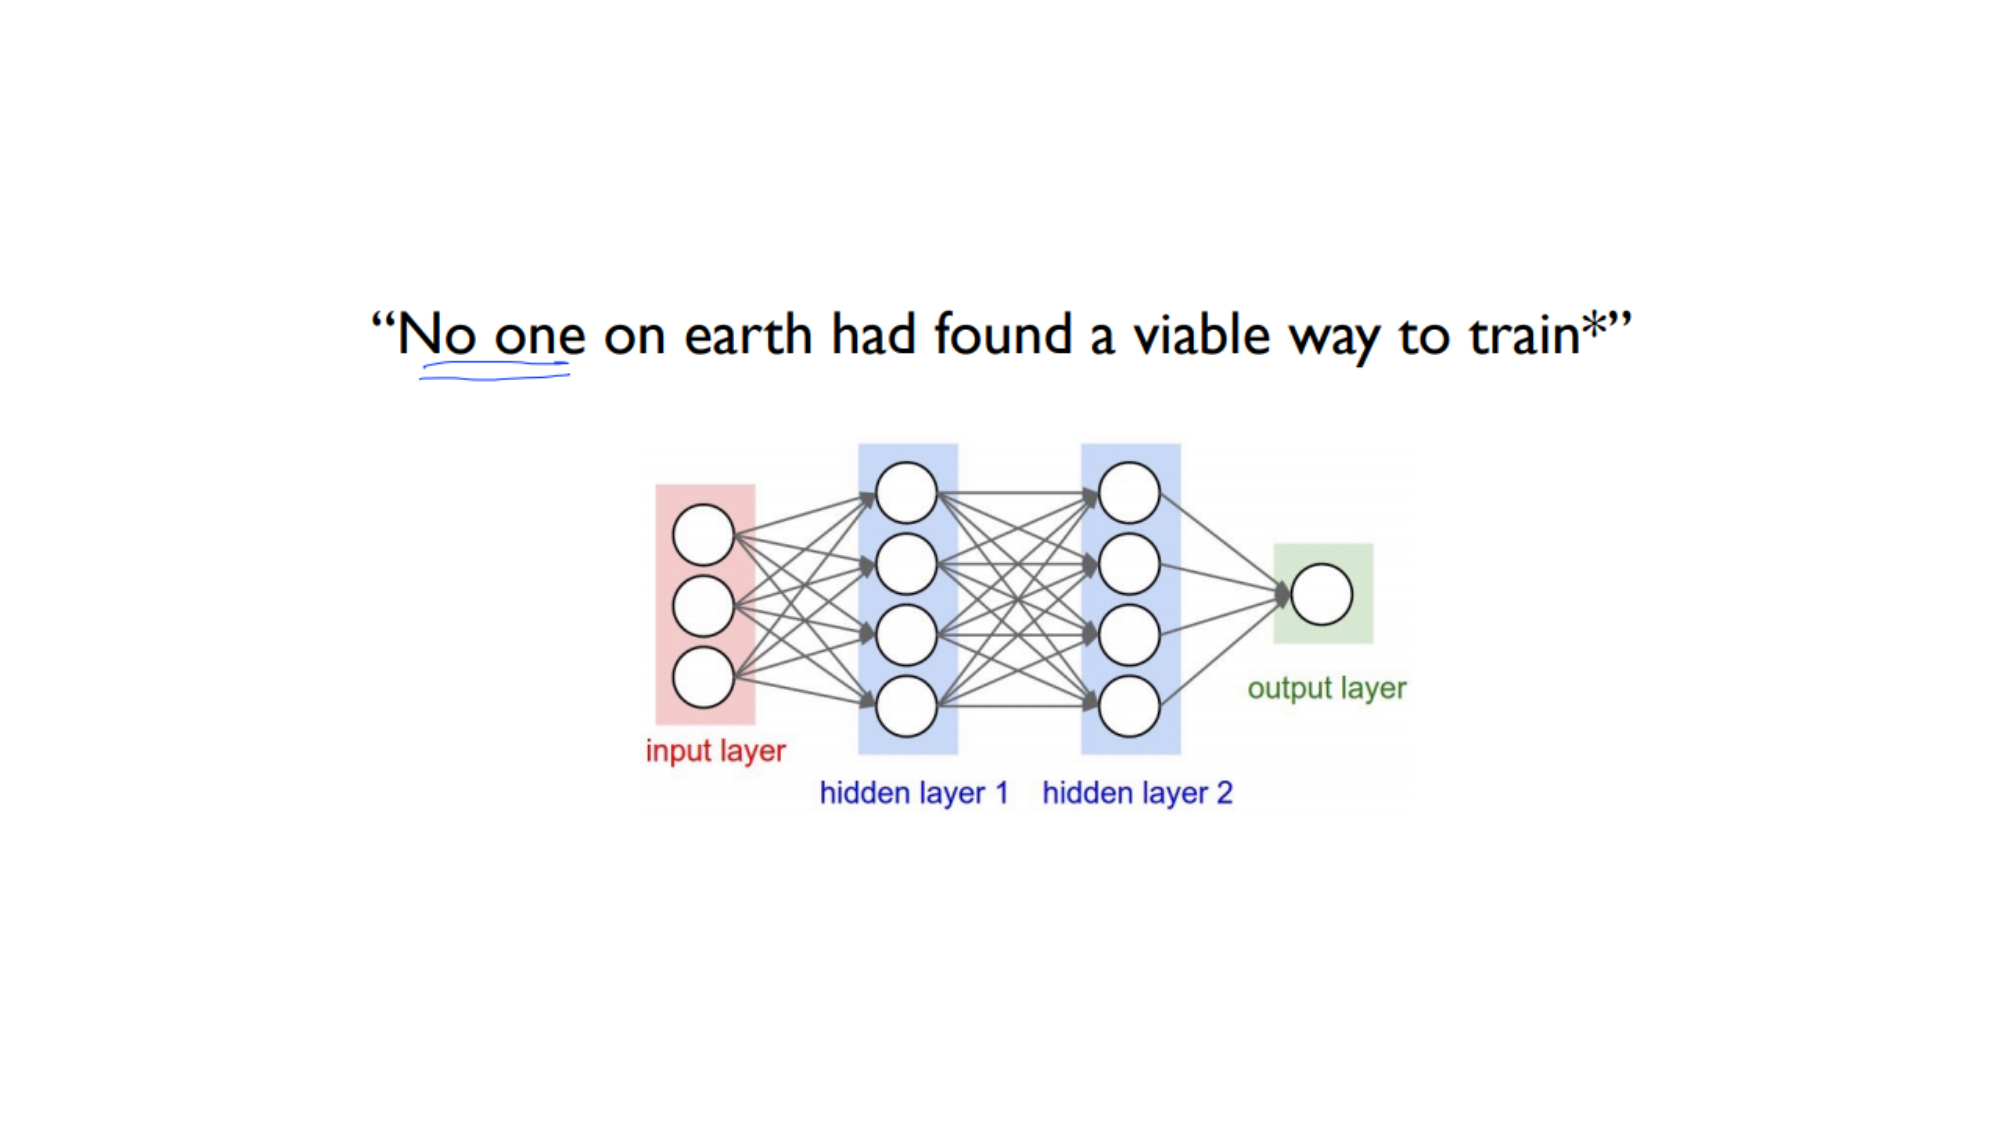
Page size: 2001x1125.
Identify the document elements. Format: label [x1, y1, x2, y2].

picture [357, 283, 1643, 842]
